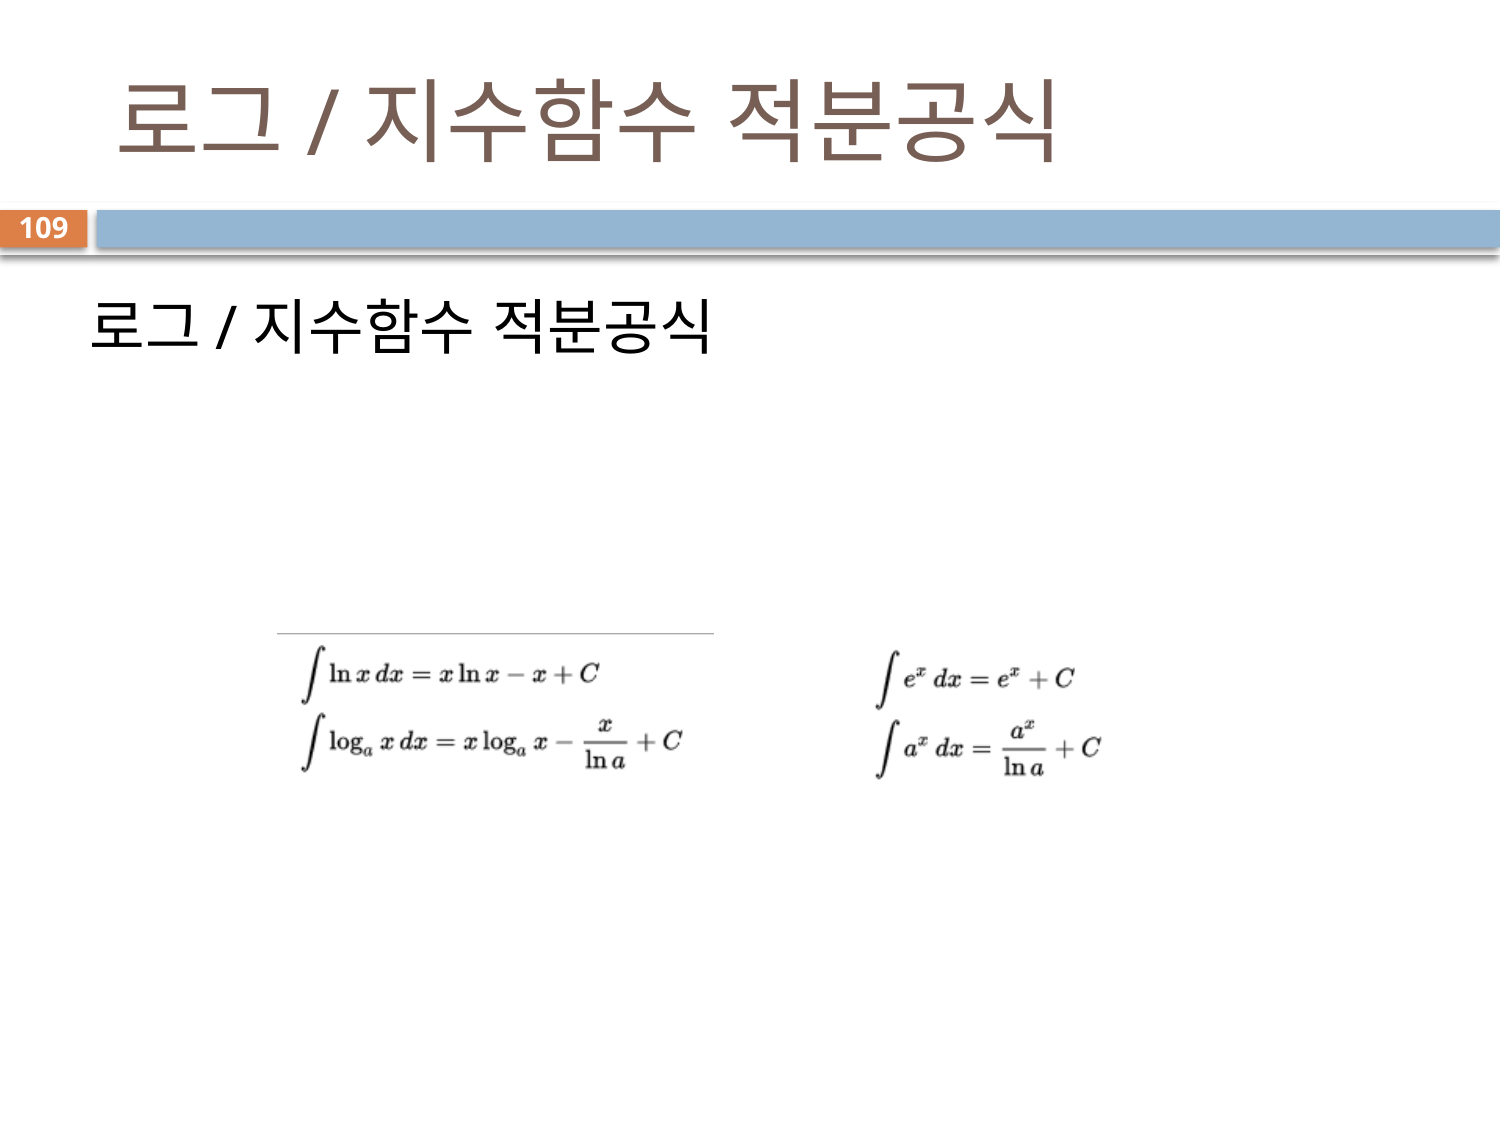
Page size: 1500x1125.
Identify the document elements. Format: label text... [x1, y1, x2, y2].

title 로그/지수함수 적분공식 [100, 37, 1438, 200]
picture [277, 633, 714, 808]
picture [855, 641, 1187, 800]
list 로그/지수함수 적분공식 [75, 267, 1425, 480]
slide_number 109 [0, 208, 88, 249]
